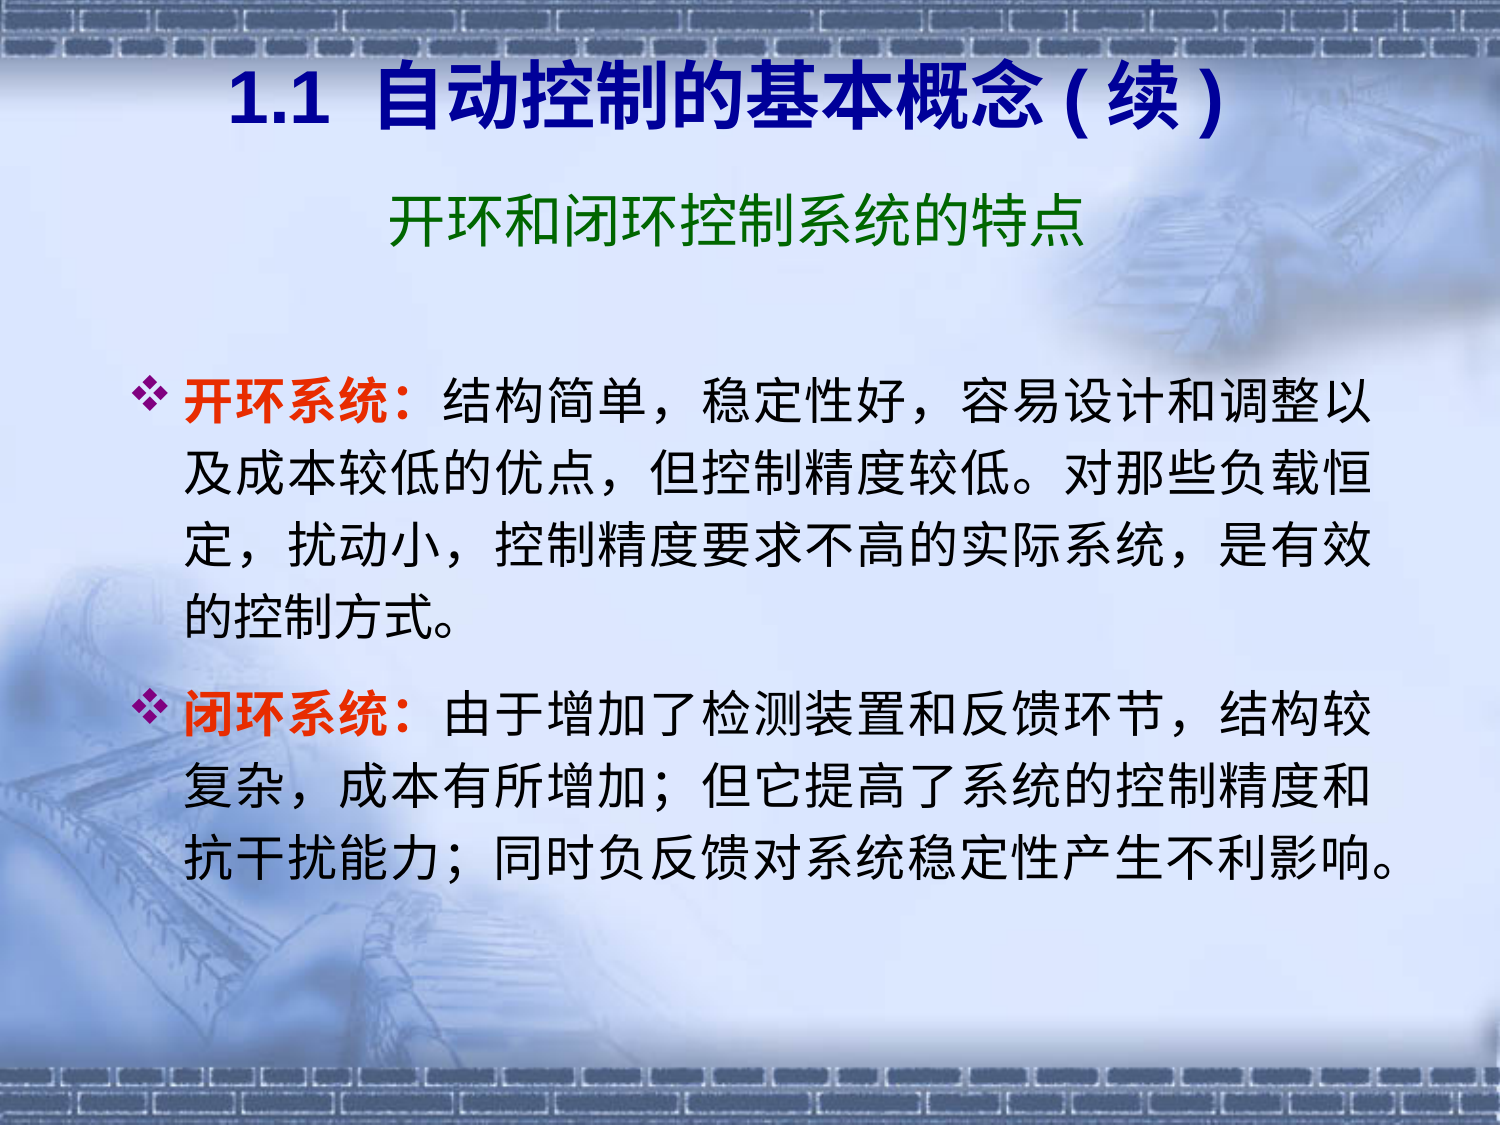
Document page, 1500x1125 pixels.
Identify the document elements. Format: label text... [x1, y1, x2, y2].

list 开环系统：结构简单，稳定性好，容易设计和调整以及成本较低的优点，但控制精度较低。对那些负载恒定，扰动小，控制精度要求不高的实际系统，是有效的控制方式。 闭环系统：由于增加了检测装置和反馈环节，结构较复杂，成本有所增加；但它提高了系统的控制精度和抗干扰能力；同时负反馈对系统稳定性产生不利影响。 [112, 350, 1388, 1050]
title 开环和闭环控制系统的特点 [99, 125, 1375, 313]
picture [0, 0, 1500, 1125]
text_box 1.1 自动控制的基本概念(续) [88, 0, 1364, 188]
